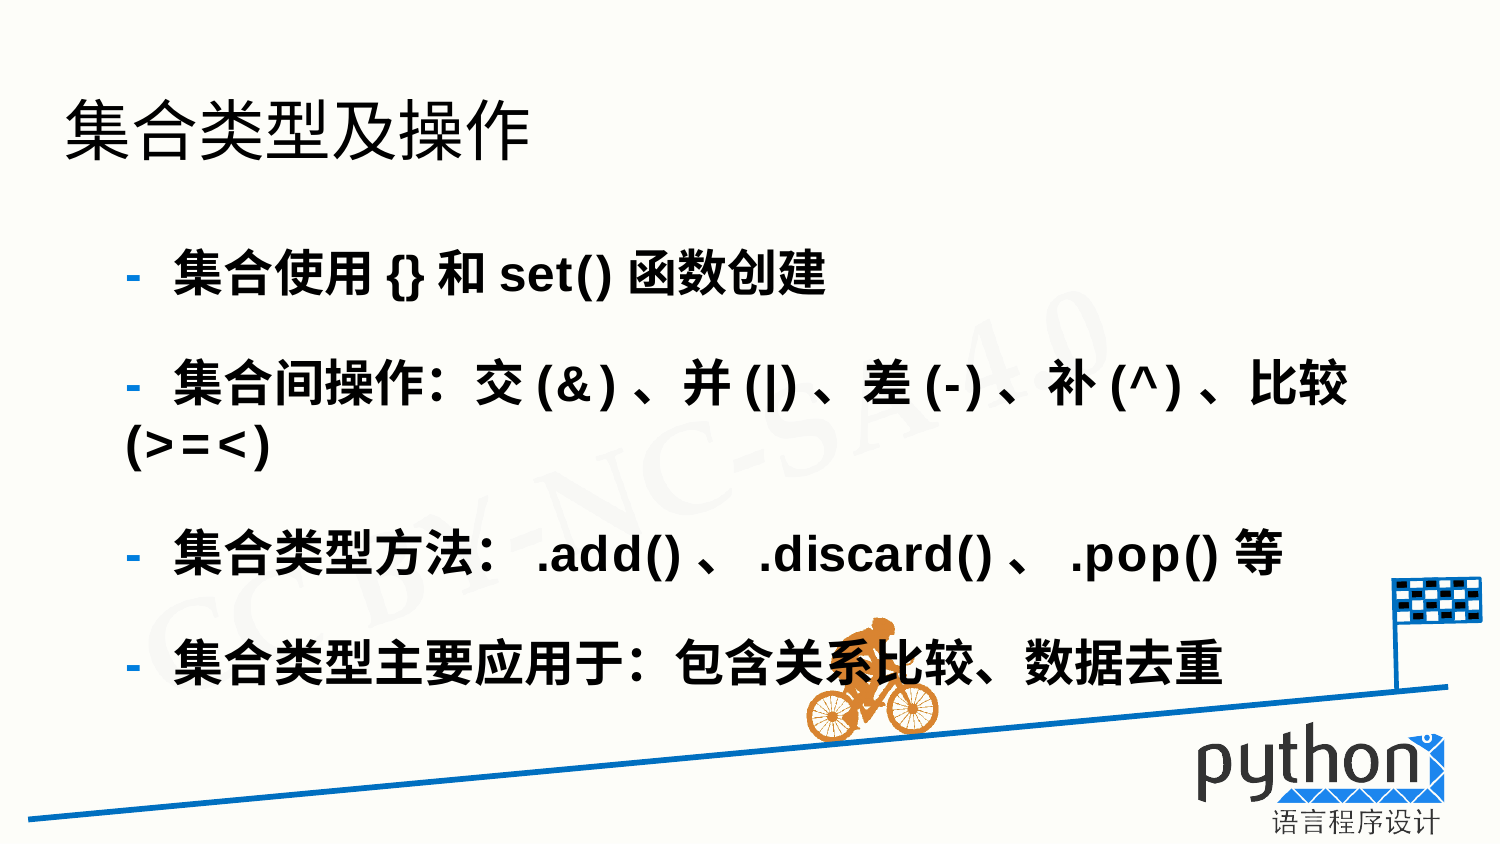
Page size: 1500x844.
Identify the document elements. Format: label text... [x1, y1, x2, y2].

text_box [1396, 579, 1409, 590]
text_box [1397, 600, 1411, 611]
text_box [1466, 589, 1480, 600]
text_box [1410, 589, 1424, 599]
text_box [1424, 600, 1439, 611]
text_box [797, 692, 941, 745]
text_box [1188, 710, 1451, 842]
text_box [1396, 578, 1482, 624]
text_box [1439, 610, 1454, 620]
text_box [1451, 578, 1466, 589]
text_box [1438, 588, 1453, 599]
text_box [1424, 578, 1439, 589]
text_box [1411, 611, 1426, 622]
text_box - 集合使用{}和set()函数创建 - 集合间操作：交(&)、并(|)、差(-)、补(^)、比较(>=<) - 集合类型方法：.add()、.discard()、.pop()等 - 集合类型主要应用于：包含关系比较、数据去重 [123, 241, 1396, 692]
text_box [1466, 611, 1481, 621]
text_box [1453, 600, 1468, 611]
title 集合类型及操作 [62, 89, 534, 231]
